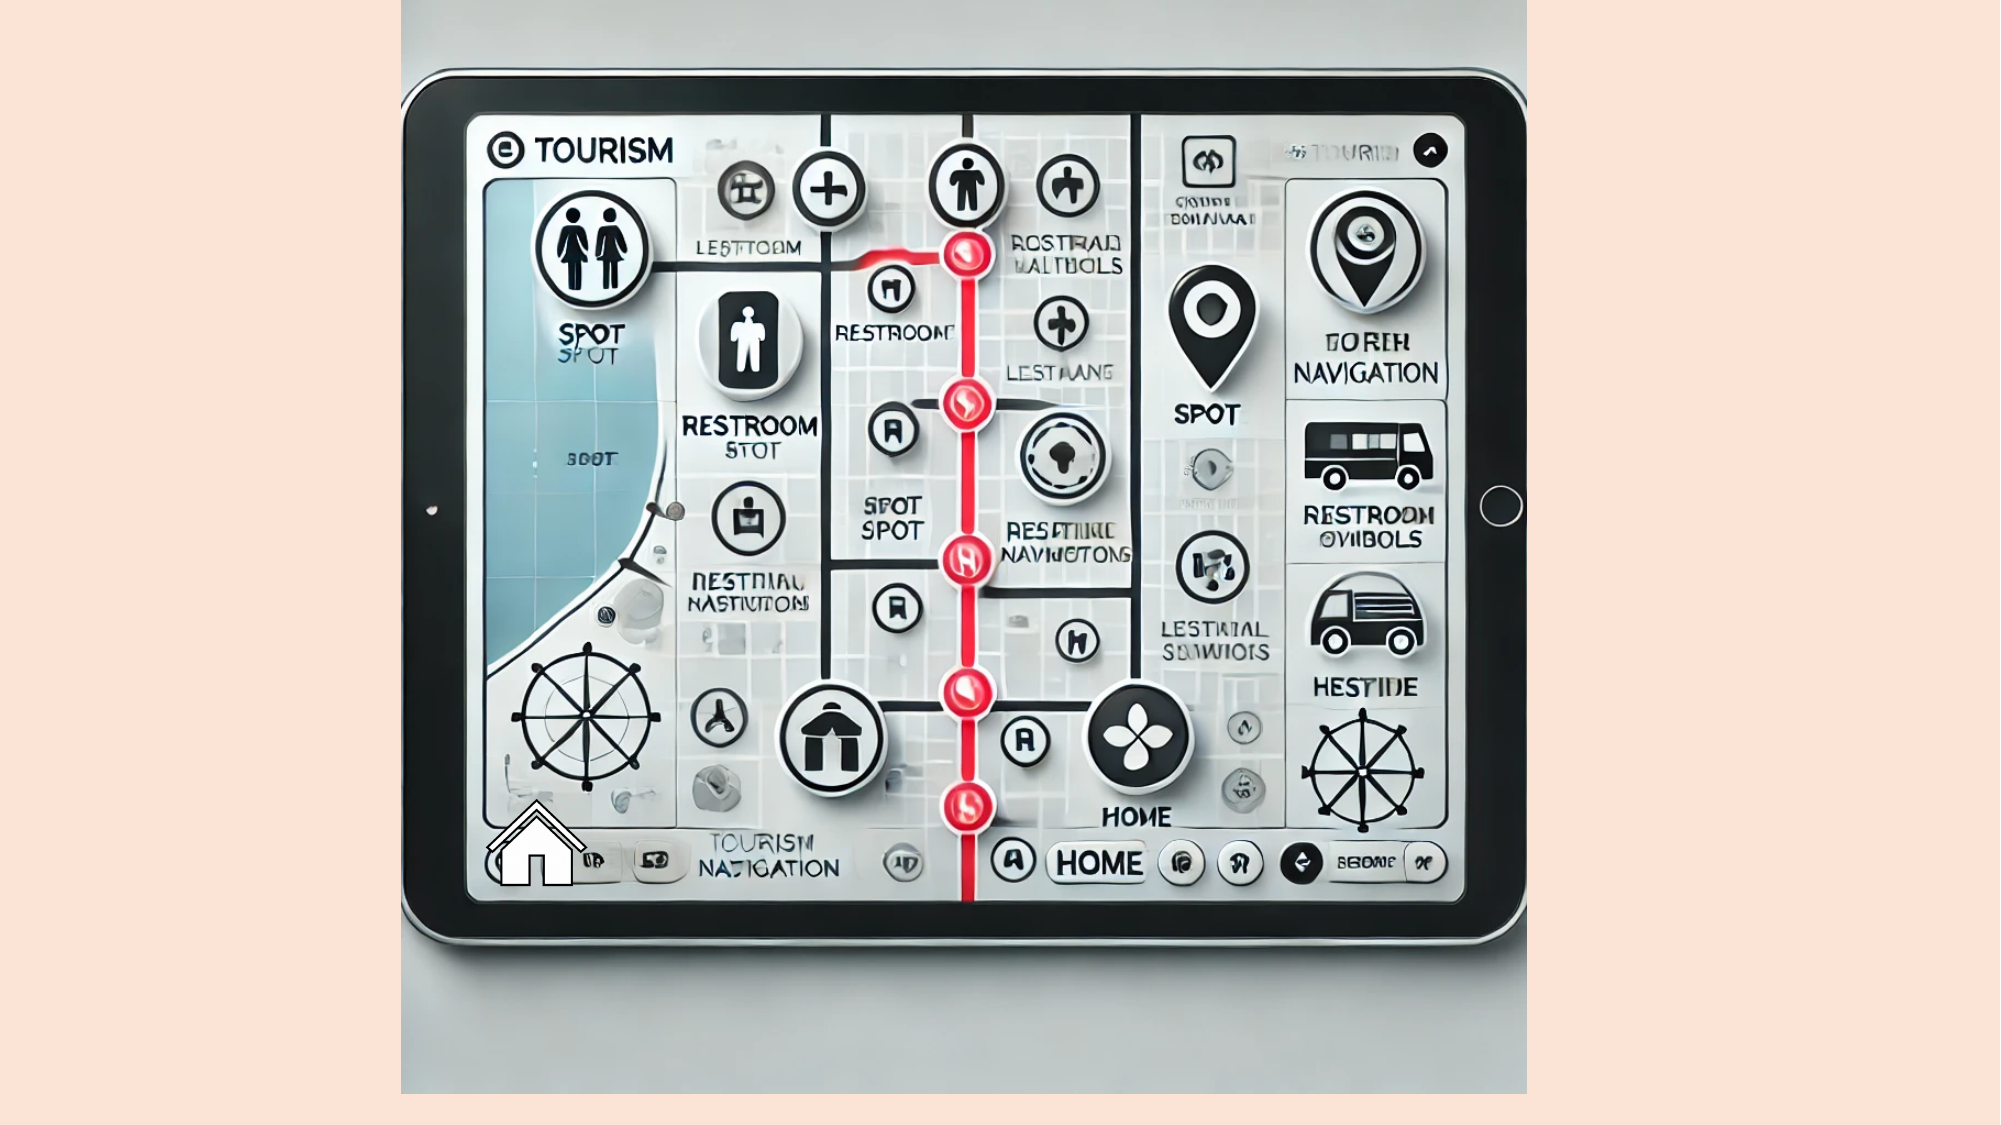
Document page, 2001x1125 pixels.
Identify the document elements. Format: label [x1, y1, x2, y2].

picture [401, 0, 1528, 1094]
